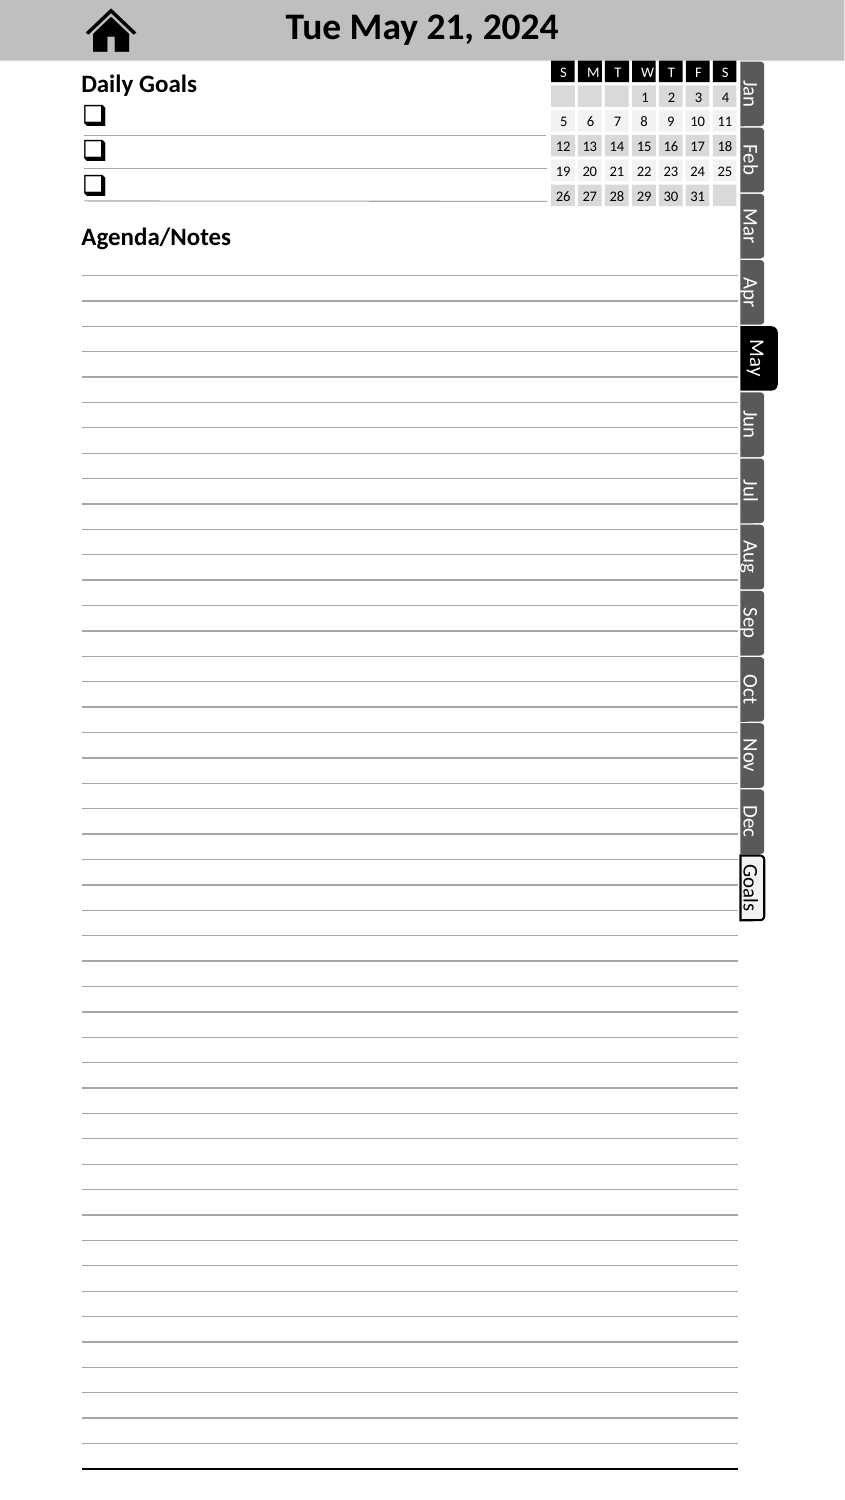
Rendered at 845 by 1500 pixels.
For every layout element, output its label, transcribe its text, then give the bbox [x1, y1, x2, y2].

picture [82, 1, 140, 59]
list Tue May 21, 2024 [190, 0, 655, 61]
